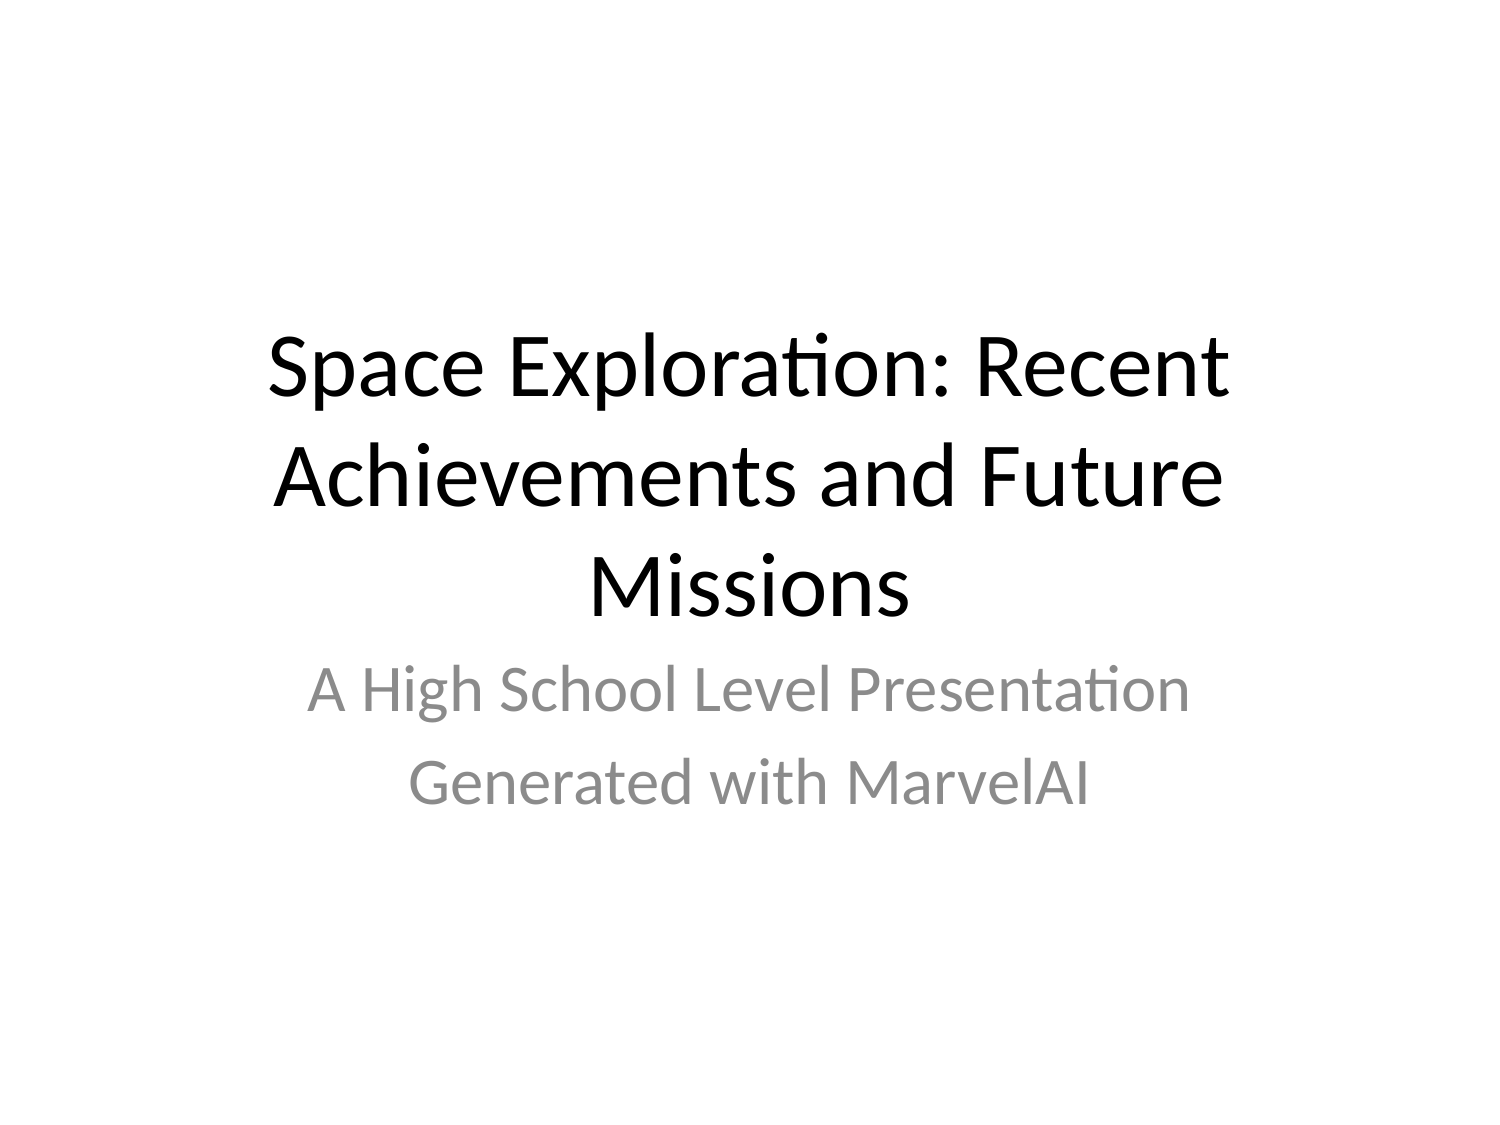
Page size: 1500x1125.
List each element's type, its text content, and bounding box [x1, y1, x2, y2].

subtitle A High School Level Presentation Generated with MarvelAI [225, 637, 1275, 925]
title Space Exploration: Recent Achievements and Future Missions [112, 349, 1388, 591]
